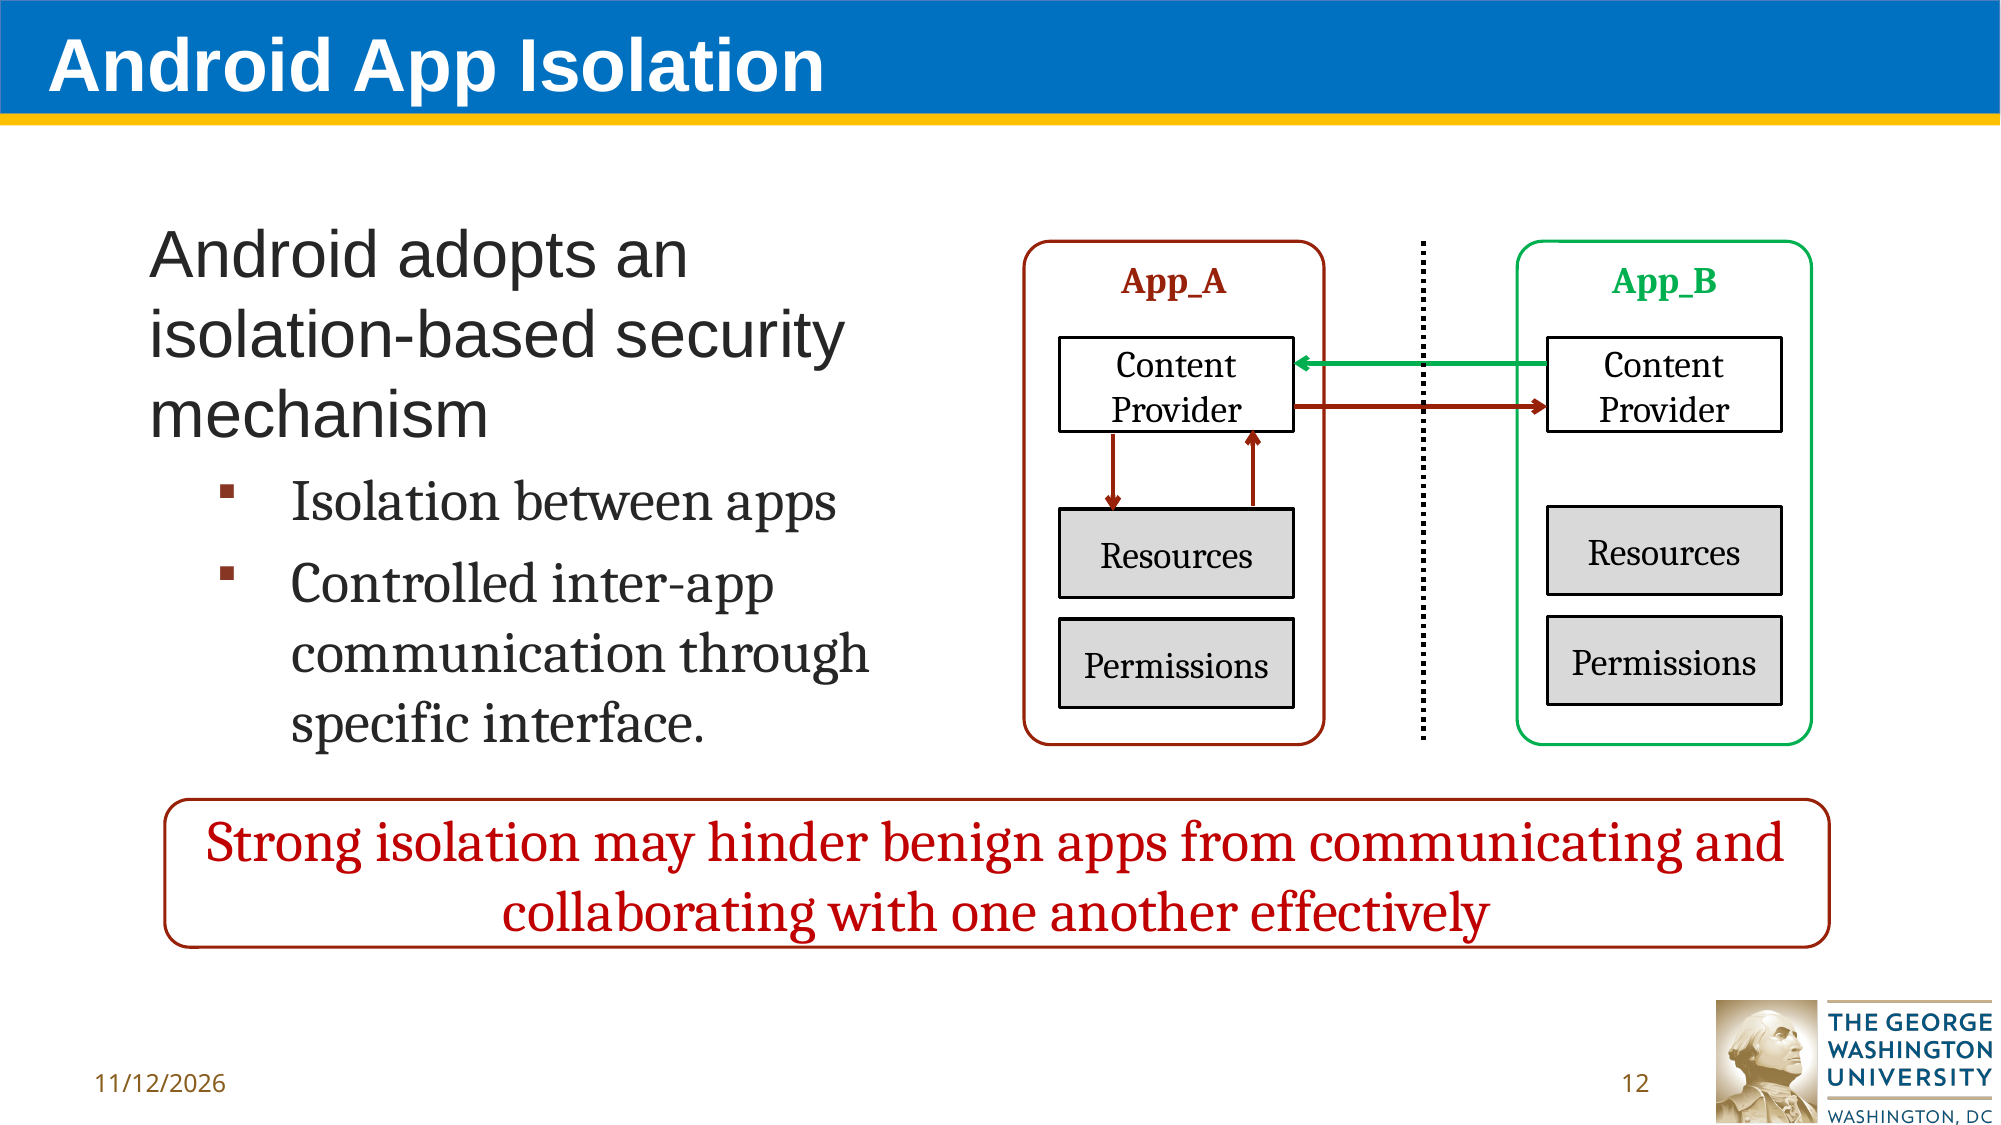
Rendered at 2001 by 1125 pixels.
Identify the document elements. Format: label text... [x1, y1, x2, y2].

text_box Content Provider [1546, 336, 1783, 433]
text_box Permissions [1058, 617, 1295, 709]
text_box Resources [1058, 507, 1295, 599]
text_box App_A [1022, 239, 1326, 747]
text_box Permissions [1546, 615, 1783, 706]
slide_number 12 [1452, 1055, 1665, 1115]
text_box Android adopts an isolation-based security mechanism Isolation between apps Controlled inter-app communication through specific interface. [135, 203, 936, 898]
title Android App Isolation [32, 0, 1758, 123]
text_box Strong isolation may hinder benign apps from communicating and collaborating with one another effectively [163, 797, 1831, 949]
picture [1716, 1000, 1992, 1125]
text_box Resources [1546, 505, 1783, 596]
text_box App_B [1515, 239, 1814, 747]
text_box Content Provider [1058, 336, 1295, 433]
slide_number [78, 1055, 546, 1115]
